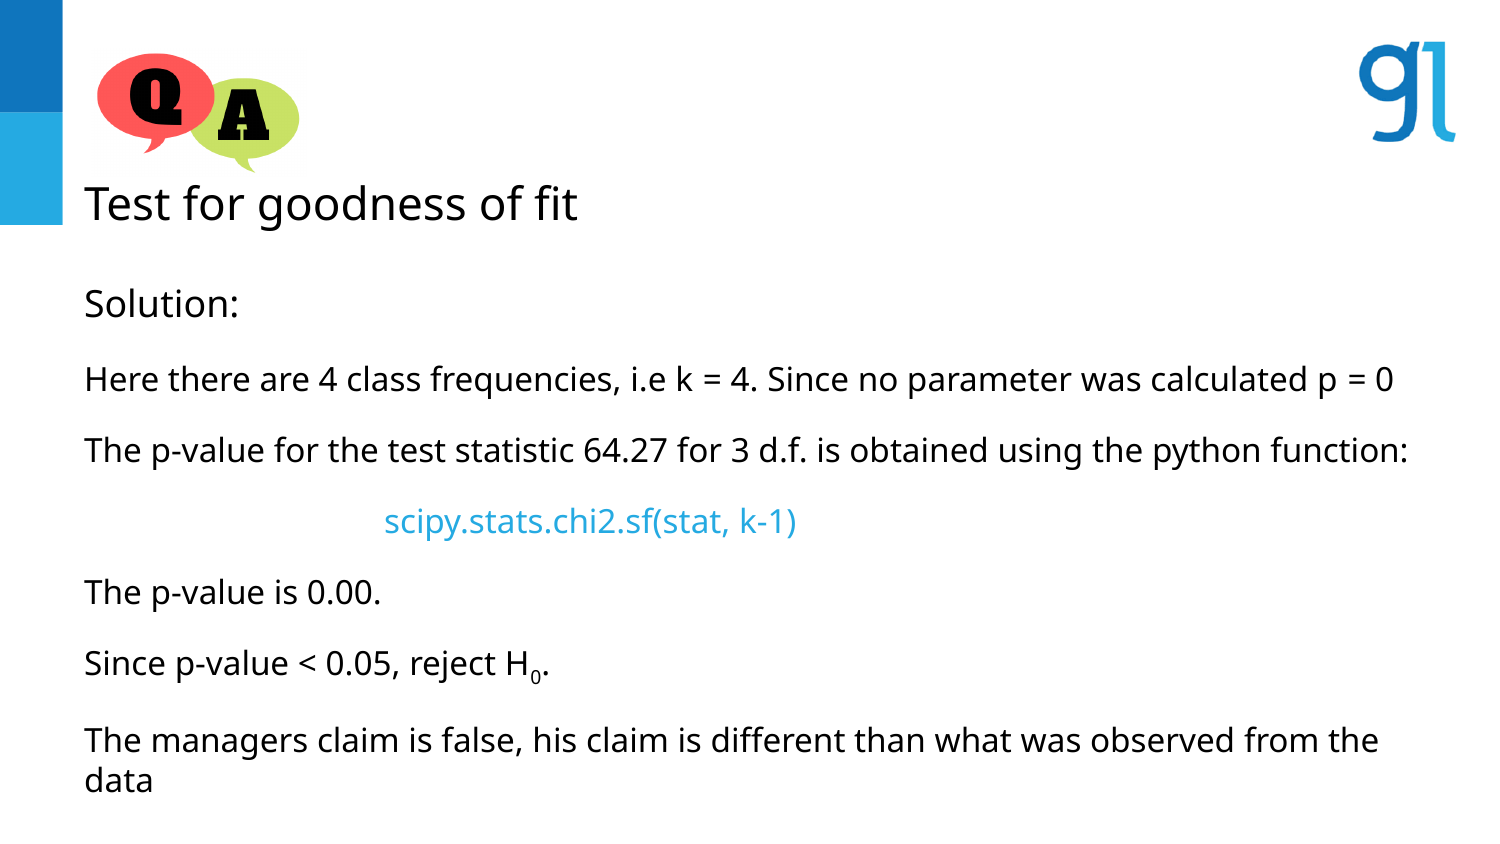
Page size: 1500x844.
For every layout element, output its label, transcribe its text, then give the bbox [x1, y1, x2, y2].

subtitle Test for goodness of fit [69, 159, 946, 225]
list Solution: Here there are 4 class frequencies, i.e k = 4. Since no parameter was calculated p = 0 The p-value for the test statistic 64.27 for 3 d.f. is obtained using the python function: scipy.stats.chi2.sf(stat, k-1) The p-value is 0.00. Since p-value < 0.05, reject H0. The managers claim is false, his claim is different than what was observed from the data [69, 257, 1446, 811]
picture [1331, 17, 1482, 167]
picture [91, 48, 307, 159]
